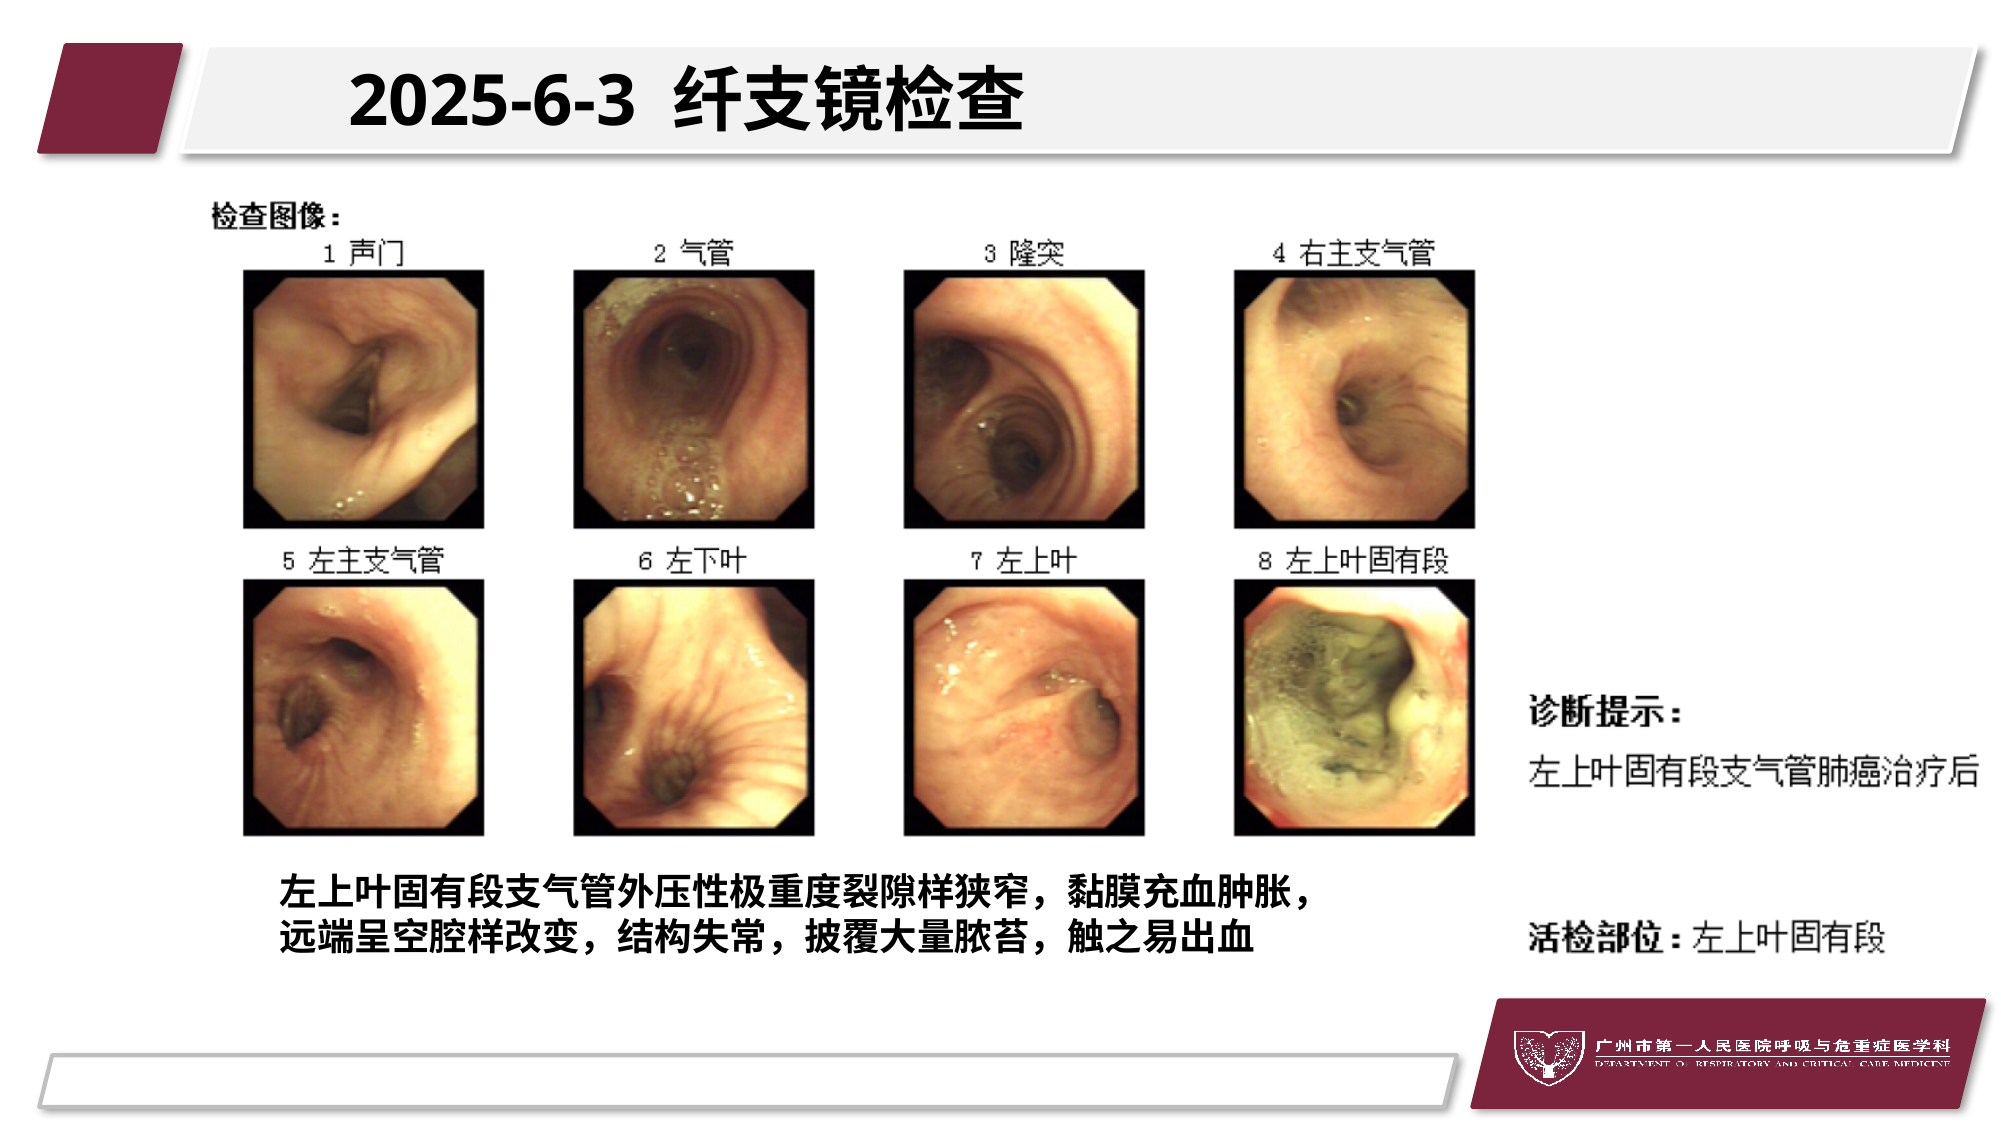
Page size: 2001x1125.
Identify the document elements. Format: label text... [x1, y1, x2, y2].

picture [1515, 684, 1986, 967]
title 2025-6-3 纤支镜检查 [333, 3, 2000, 191]
text_box 左上叶固有段支气管外压性极重度裂隙样狭窄，黏膜充血肿胀，远端呈空腔样改变，结构失常，披覆大量脓苔，触之易出血 [264, 860, 1377, 966]
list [191, 190, 1531, 849]
